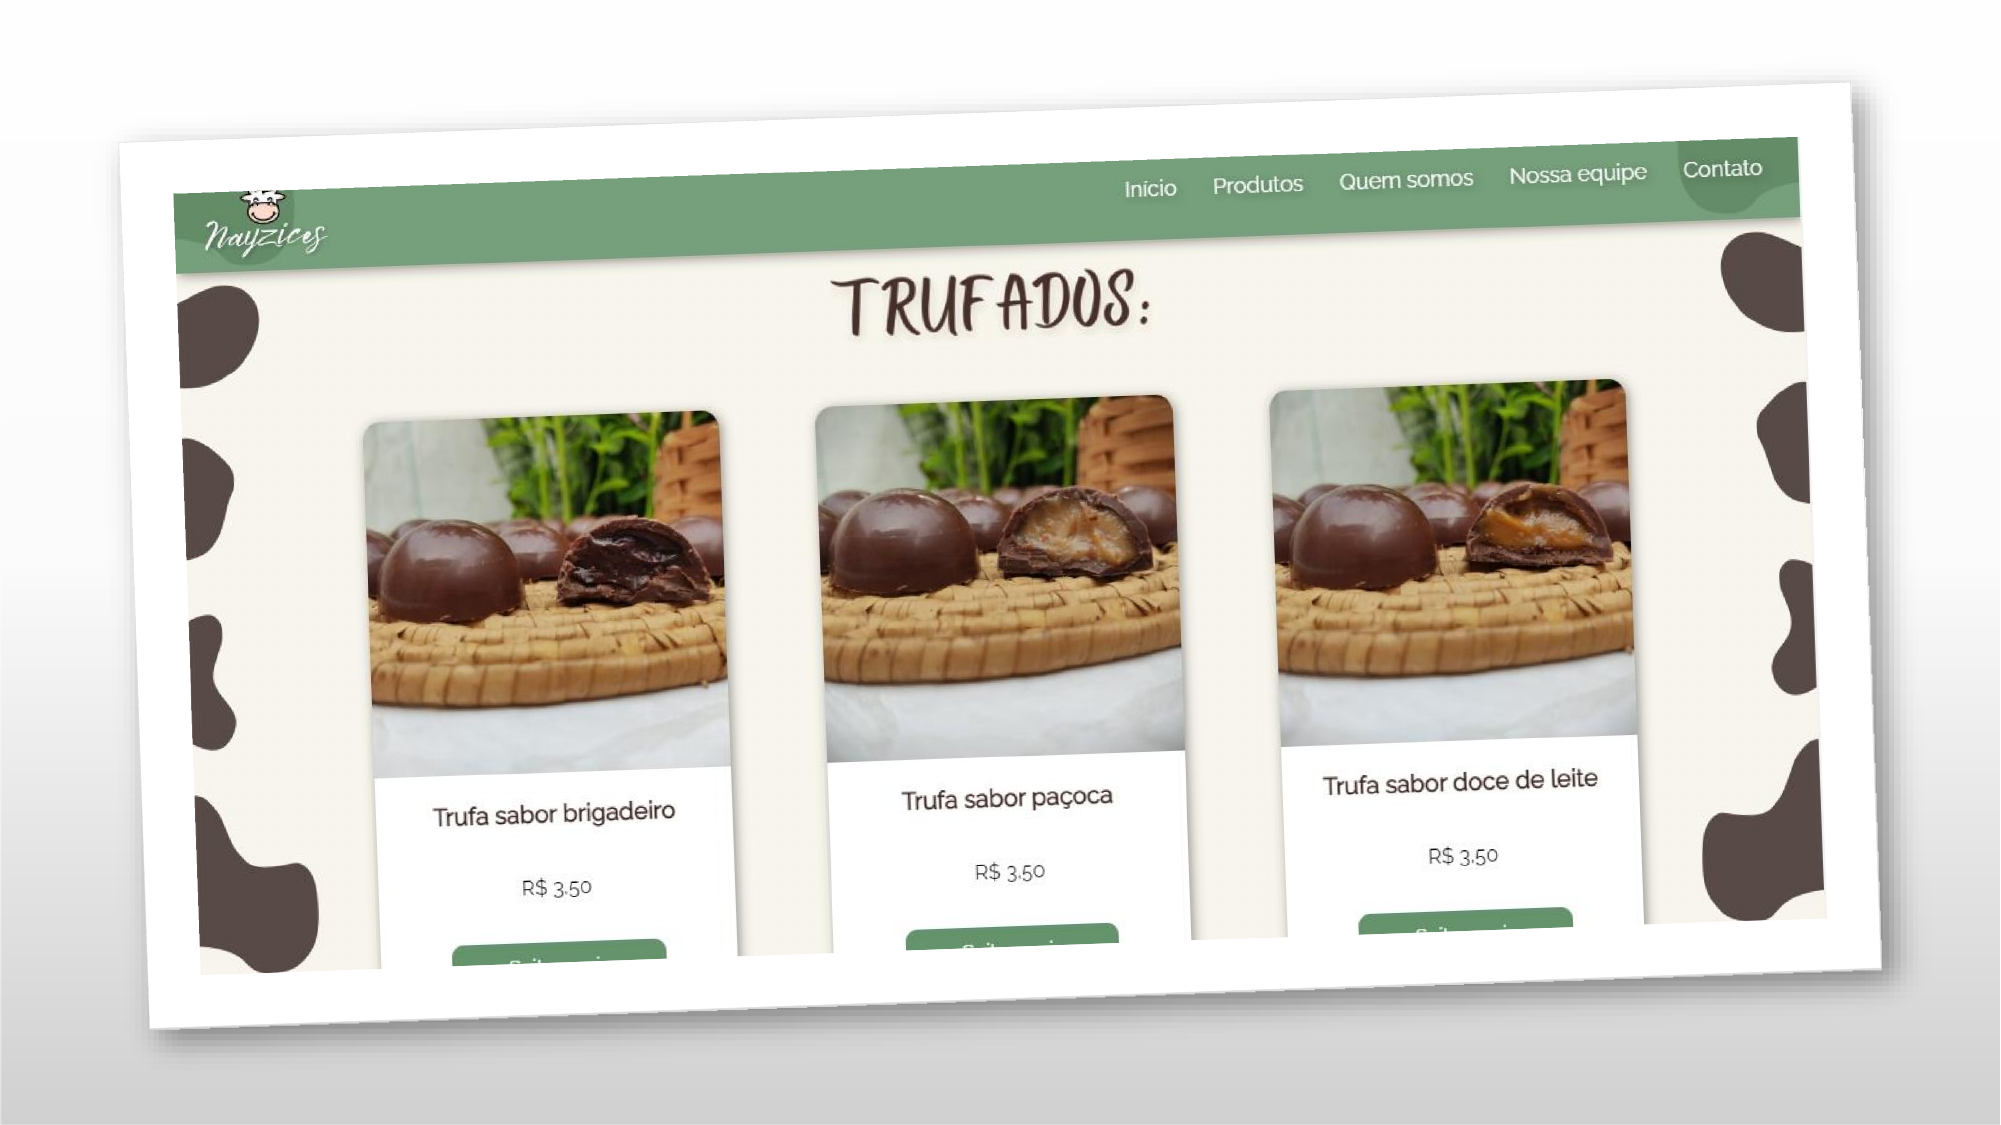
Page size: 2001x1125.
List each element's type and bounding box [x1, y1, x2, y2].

text_box [0, 0, 2000, 1125]
